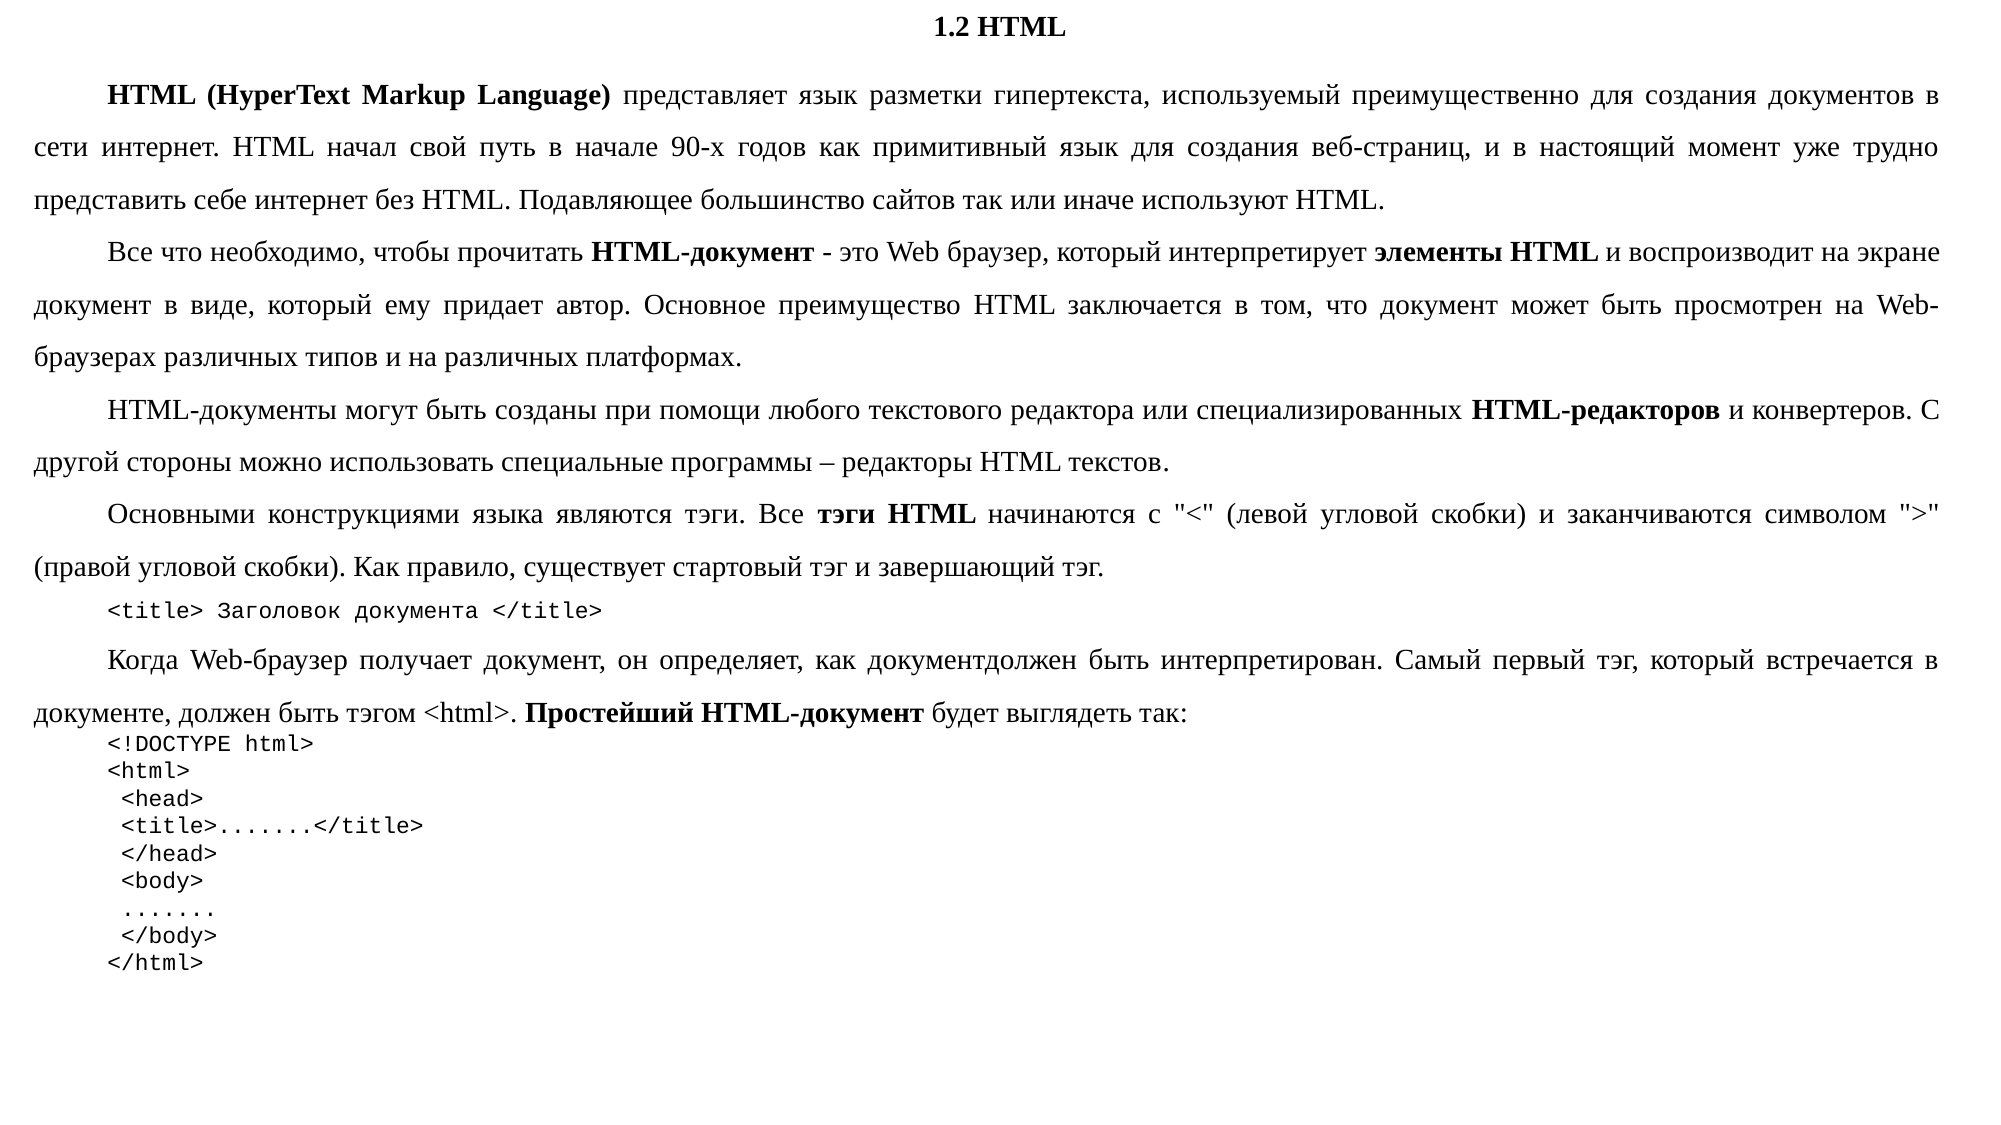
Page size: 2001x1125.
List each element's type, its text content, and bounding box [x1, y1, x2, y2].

text_box 1.2 HTML [0, 0, 2000, 50]
text_box HTML (HyperText Markup Language) представляет язык разметки гипертекста, используемый преимущественно для создания документов в сети интернет. HTML начал свой путь в начале 90-х годов как примитивный язык для создания веб-страниц, и в настоящий момент уже трудно представить себе интернет без HTML. Подавляющее большинство сайтов так или иначе используют HTML. Все что необходимо, чтобы прочитать HTML-документ - это Web браузер, который интерпретирует элементы HTML и воспроизводит на экране документ в виде, который ему придает автор. Основное преимущество HTML заключается в том, что документ может быть просмотрен на Web-браузерах различных типов и на различных платформах. HTML-документы могут быть созданы при помощи любого текстового редактора или специализированных HTML-редакторов и конвертеров. C другой стороны можно использовать специальные программы – редакторы HTML текстов. Основными конструкциями языка являются тэги. Все тэги HTML начинаются с "<" (левой угловой скобки) и заканчиваются символом ">" (правой угловой скобки). Как правило, существует стартовый тэг и завершающий тэг. <title> Заголовок документа </title> Когда Web-браузер получает документ, он определяет, как документдолжен быть интерпретирован. Самый первый тэг, который встречается в документе, должен быть тэгом <html>. Простейший HTML-документ будет выглядеть так: <!DOCTYPE html> <html> <head> <title>.......</title> </head> <body> ....... </body> </html> [18, 50, 1956, 1036]
